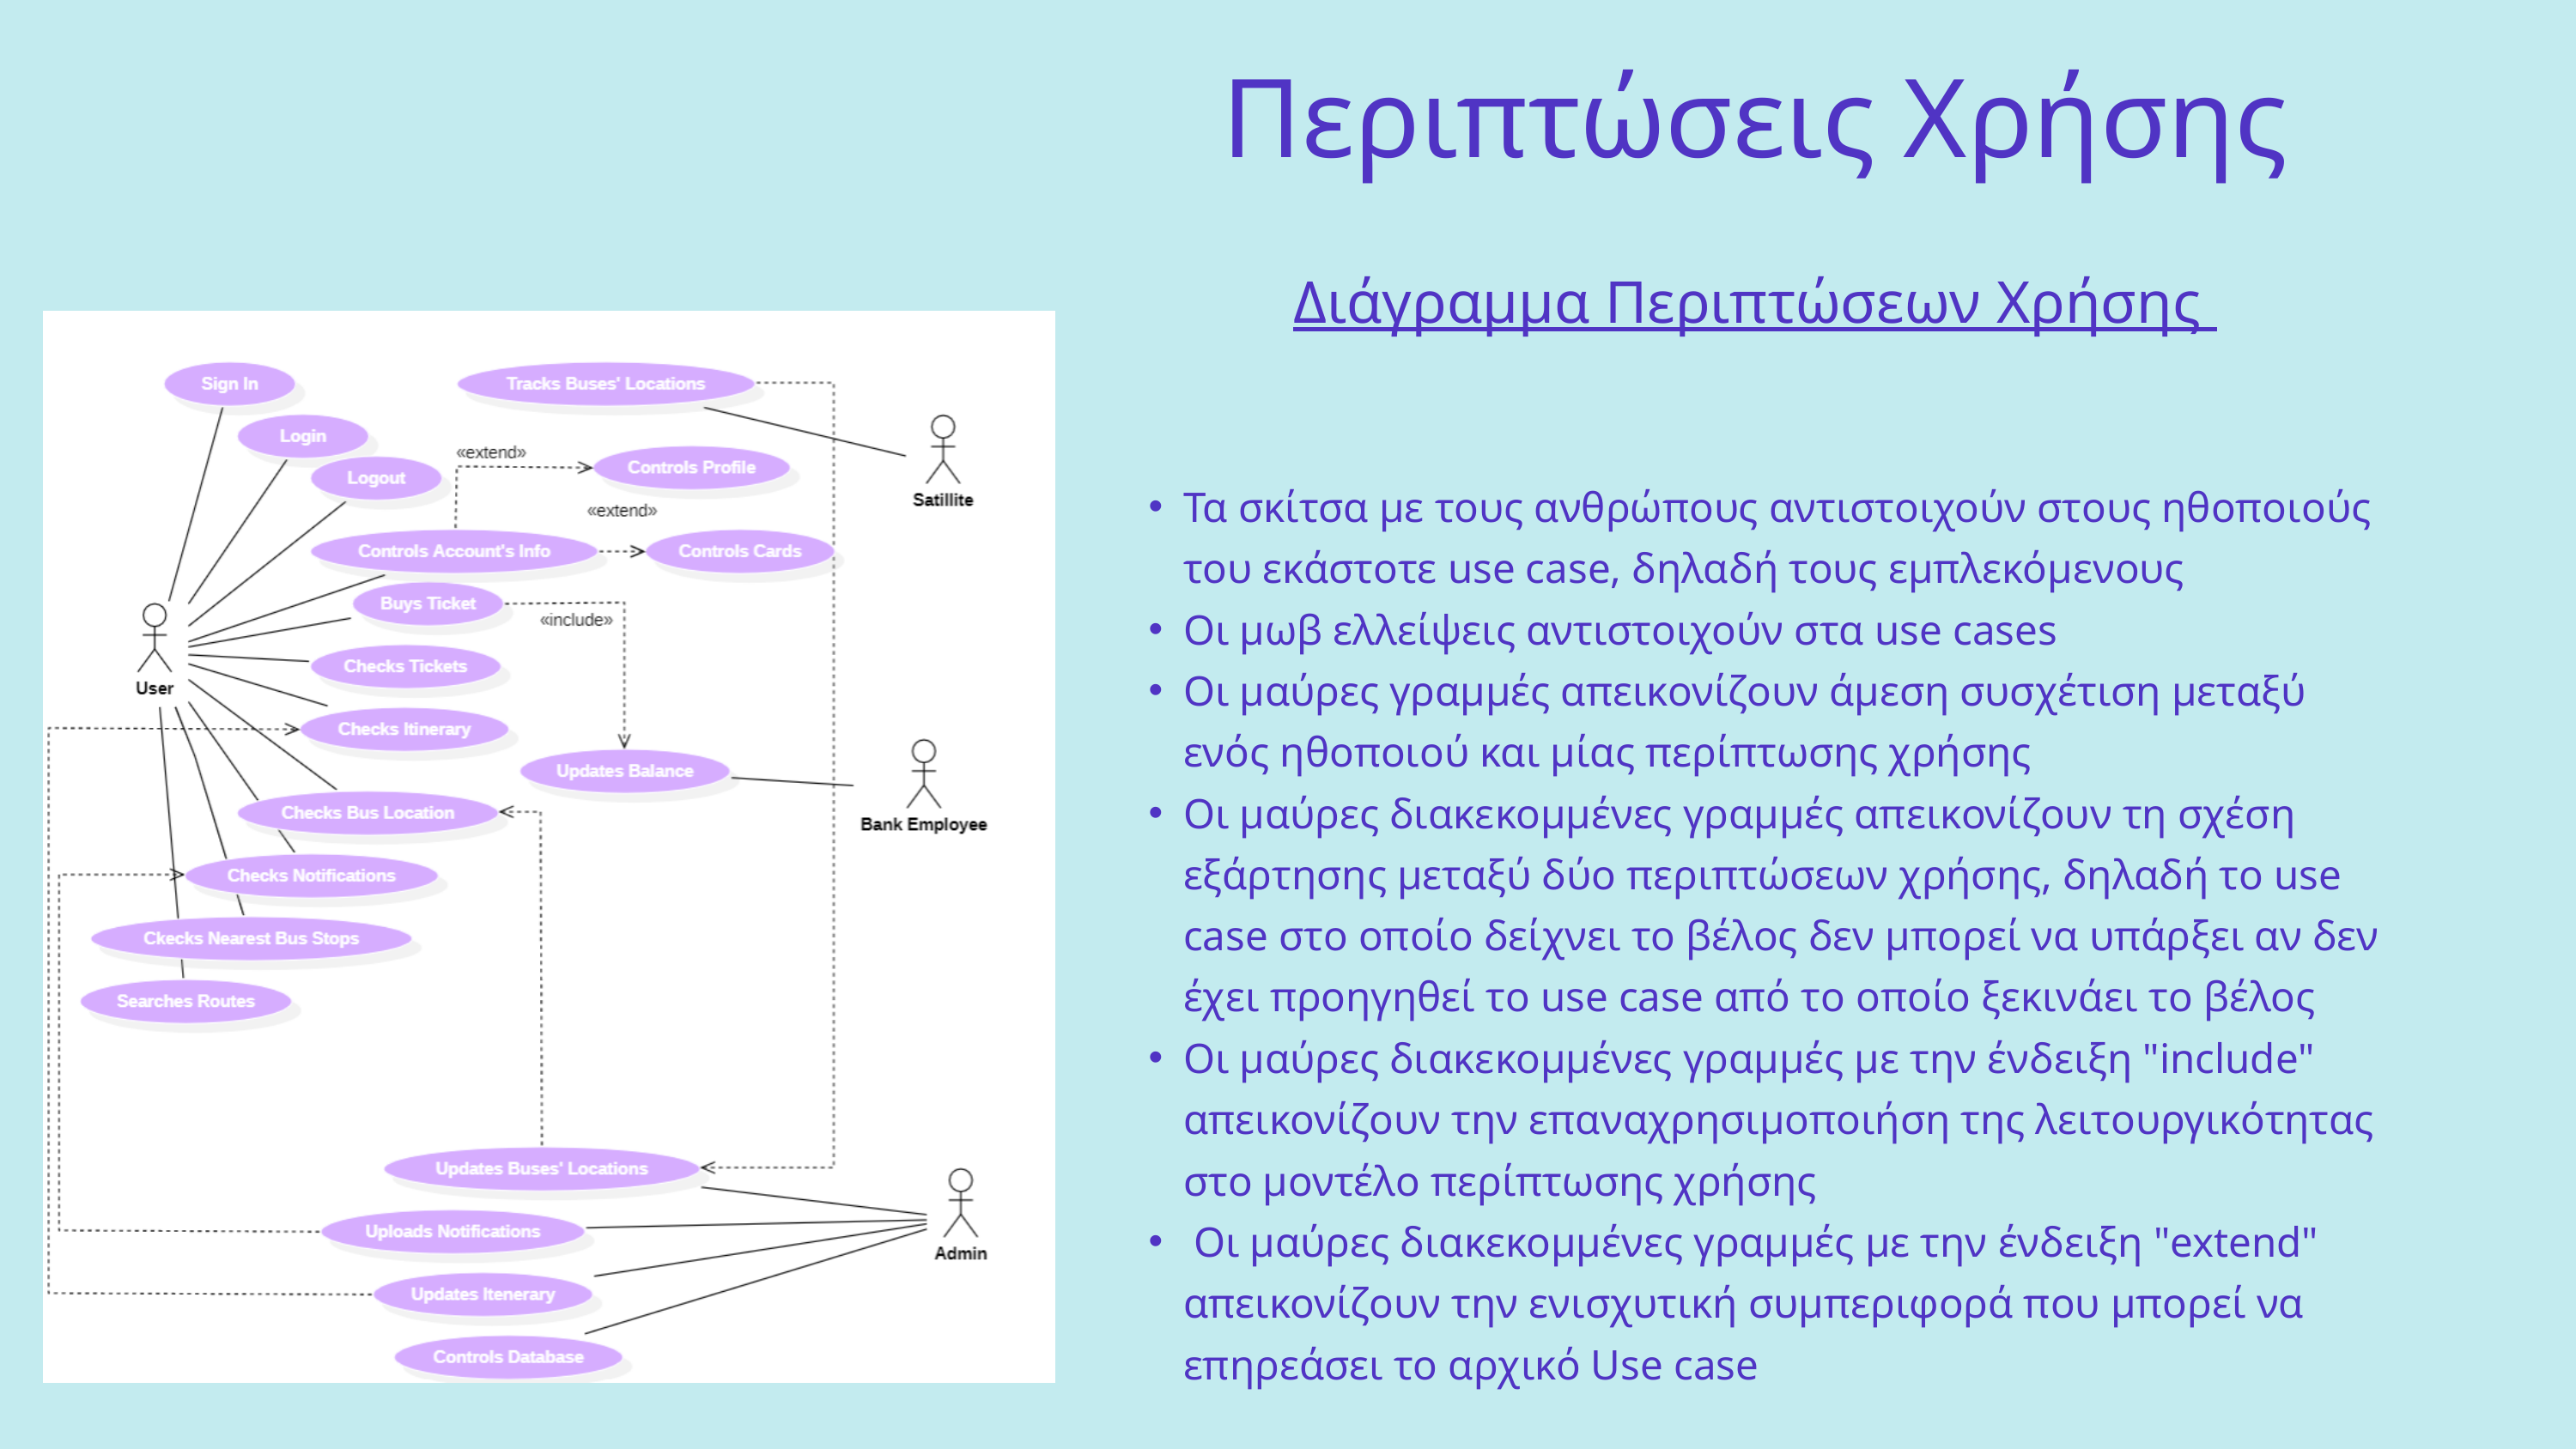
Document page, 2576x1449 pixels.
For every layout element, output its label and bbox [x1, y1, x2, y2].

text_box [1114, 50, 2397, 1383]
picture [42, 311, 1056, 1383]
